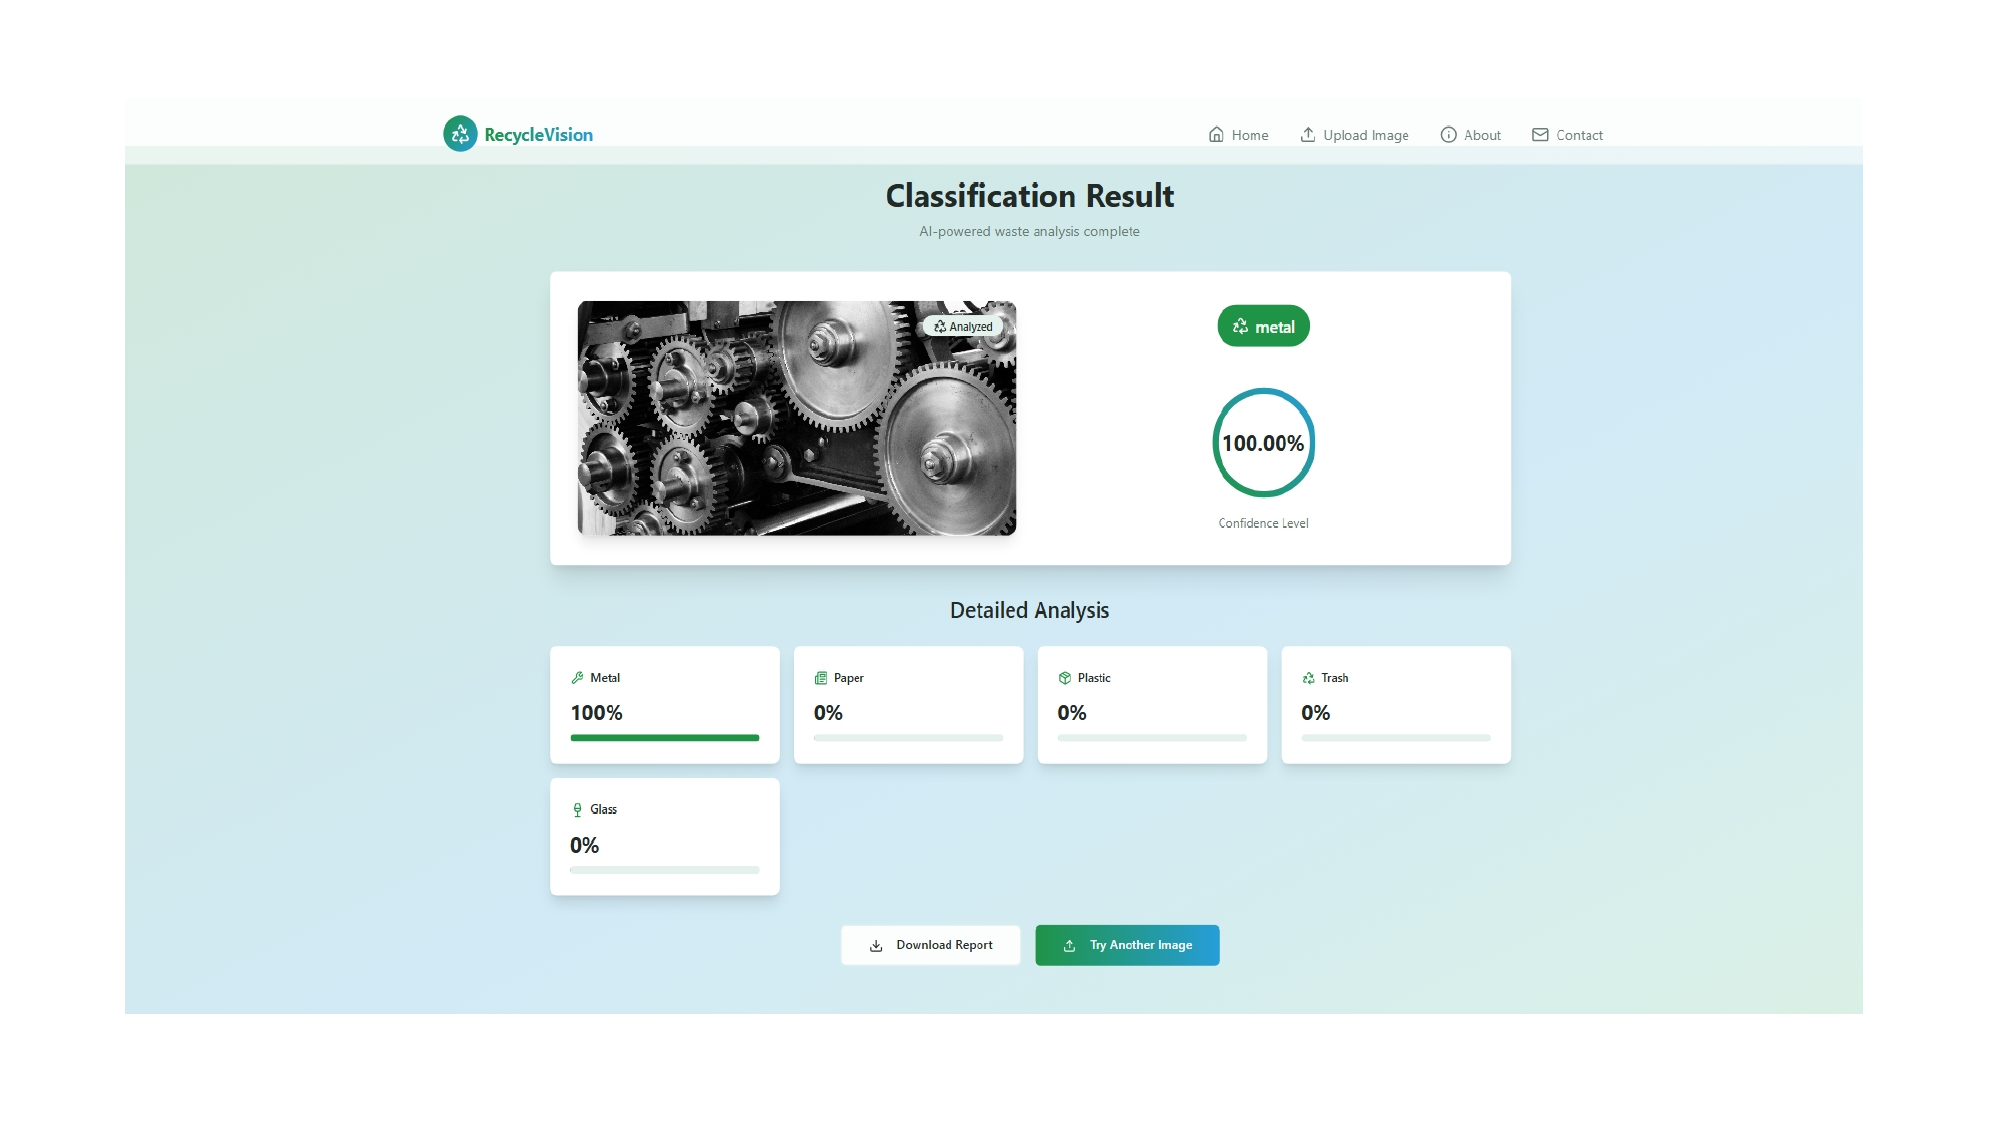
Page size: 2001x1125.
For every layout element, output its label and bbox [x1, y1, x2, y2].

list [124, 98, 1863, 1014]
